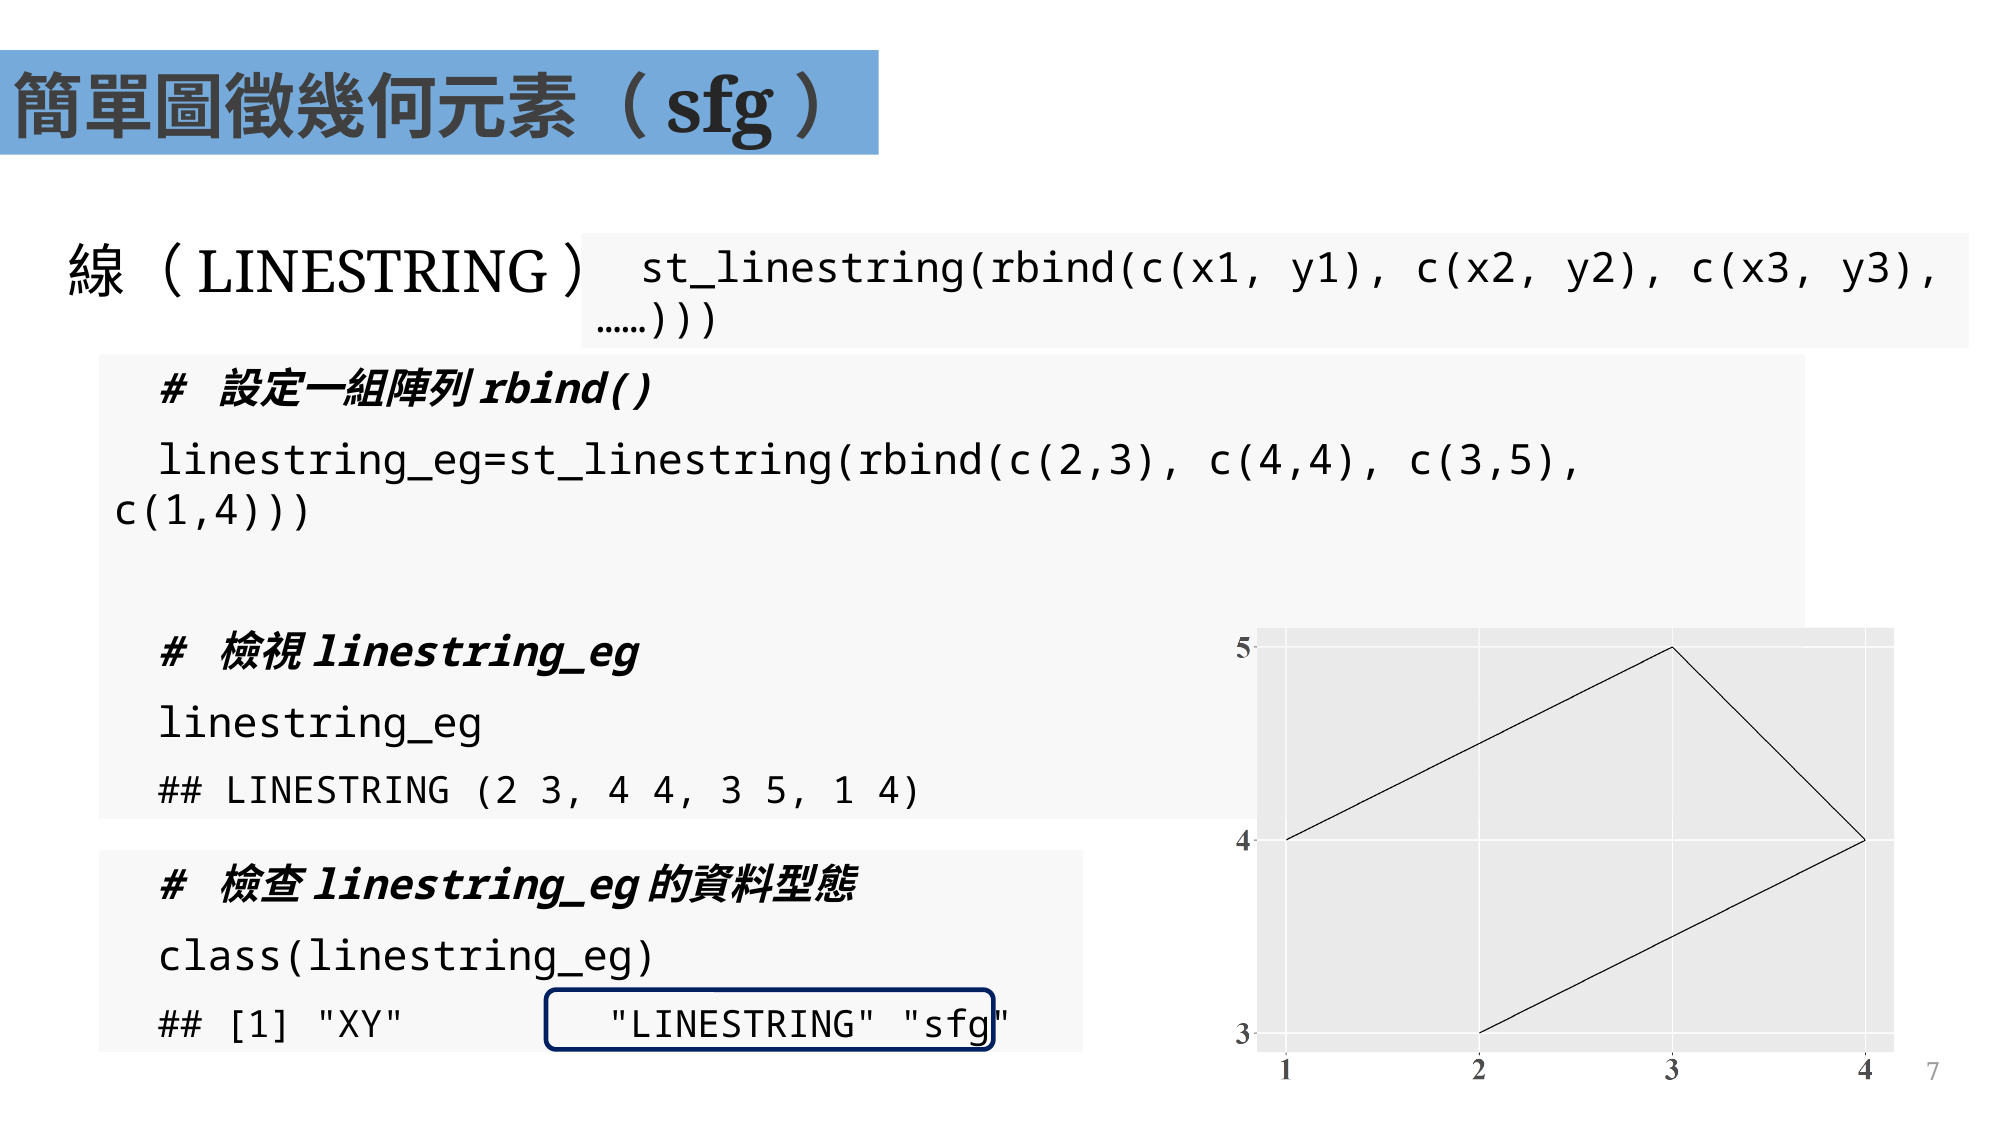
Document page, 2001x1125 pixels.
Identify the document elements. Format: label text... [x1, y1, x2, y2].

slide_number 7 [1505, 1042, 1955, 1103]
text_box 線（LINESTRING） [52, 226, 636, 311]
text_box # 設定一組陣列rbind() linestring_eg=st_linestring(rbind(c(2,3), c(4,4), c(3,5), c(1,4))) # 檢視linestring_eg linestring_eg ## LINESTRING (2 3, 4 4, 3 5, 1 4) [98, 354, 1805, 819]
text_box st_linestring(rbind(c(x1, y1), c(x2, y2), c(x3, y3), ……))) [581, 233, 1969, 349]
text_box # 檢查linestring_eg的資料型態 class(linestring_eg) ## [1] "XY" "LINESTRING" "sfg" [98, 850, 1083, 1052]
text_box 簡單圖徵幾何元素（sfg） [0, 50, 879, 155]
text_box [544, 988, 995, 1051]
picture [1229, 613, 1901, 1088]
